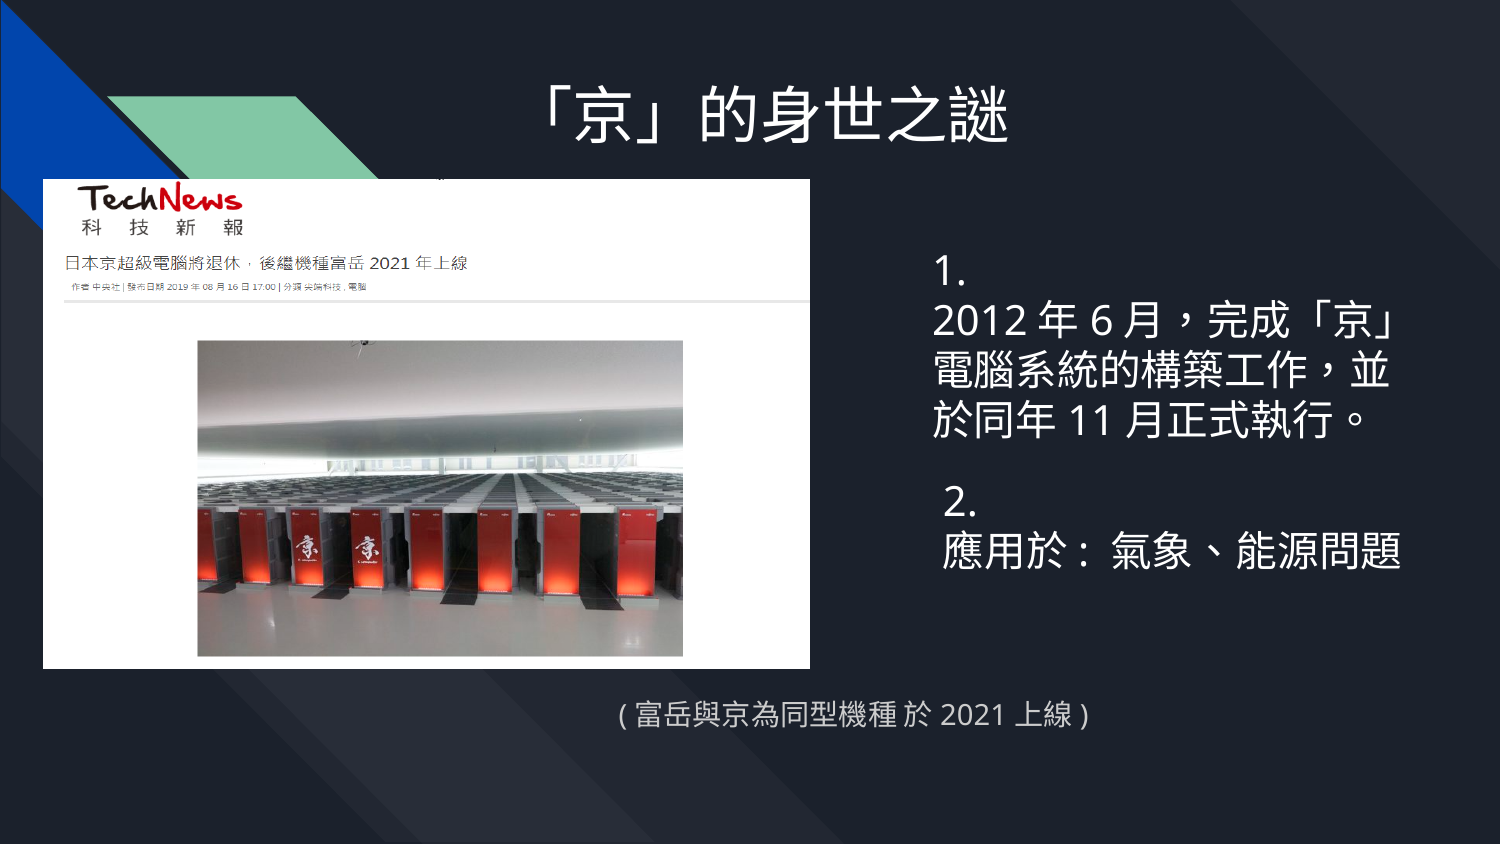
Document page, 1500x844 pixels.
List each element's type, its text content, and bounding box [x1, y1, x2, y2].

text_box 1. 2012年6月，完成「京」電腦系統的構築工作，並於同年11月正式執行。 [917, 228, 1432, 459]
text_box 「京」的身世之謎 [495, 60, 1500, 166]
text_box (富岳與京為同型機種 於2021上線) [603, 680, 1146, 781]
text_box 2. 應用於: 氣象、能源問題 [927, 459, 1485, 590]
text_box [43, 179, 811, 669]
